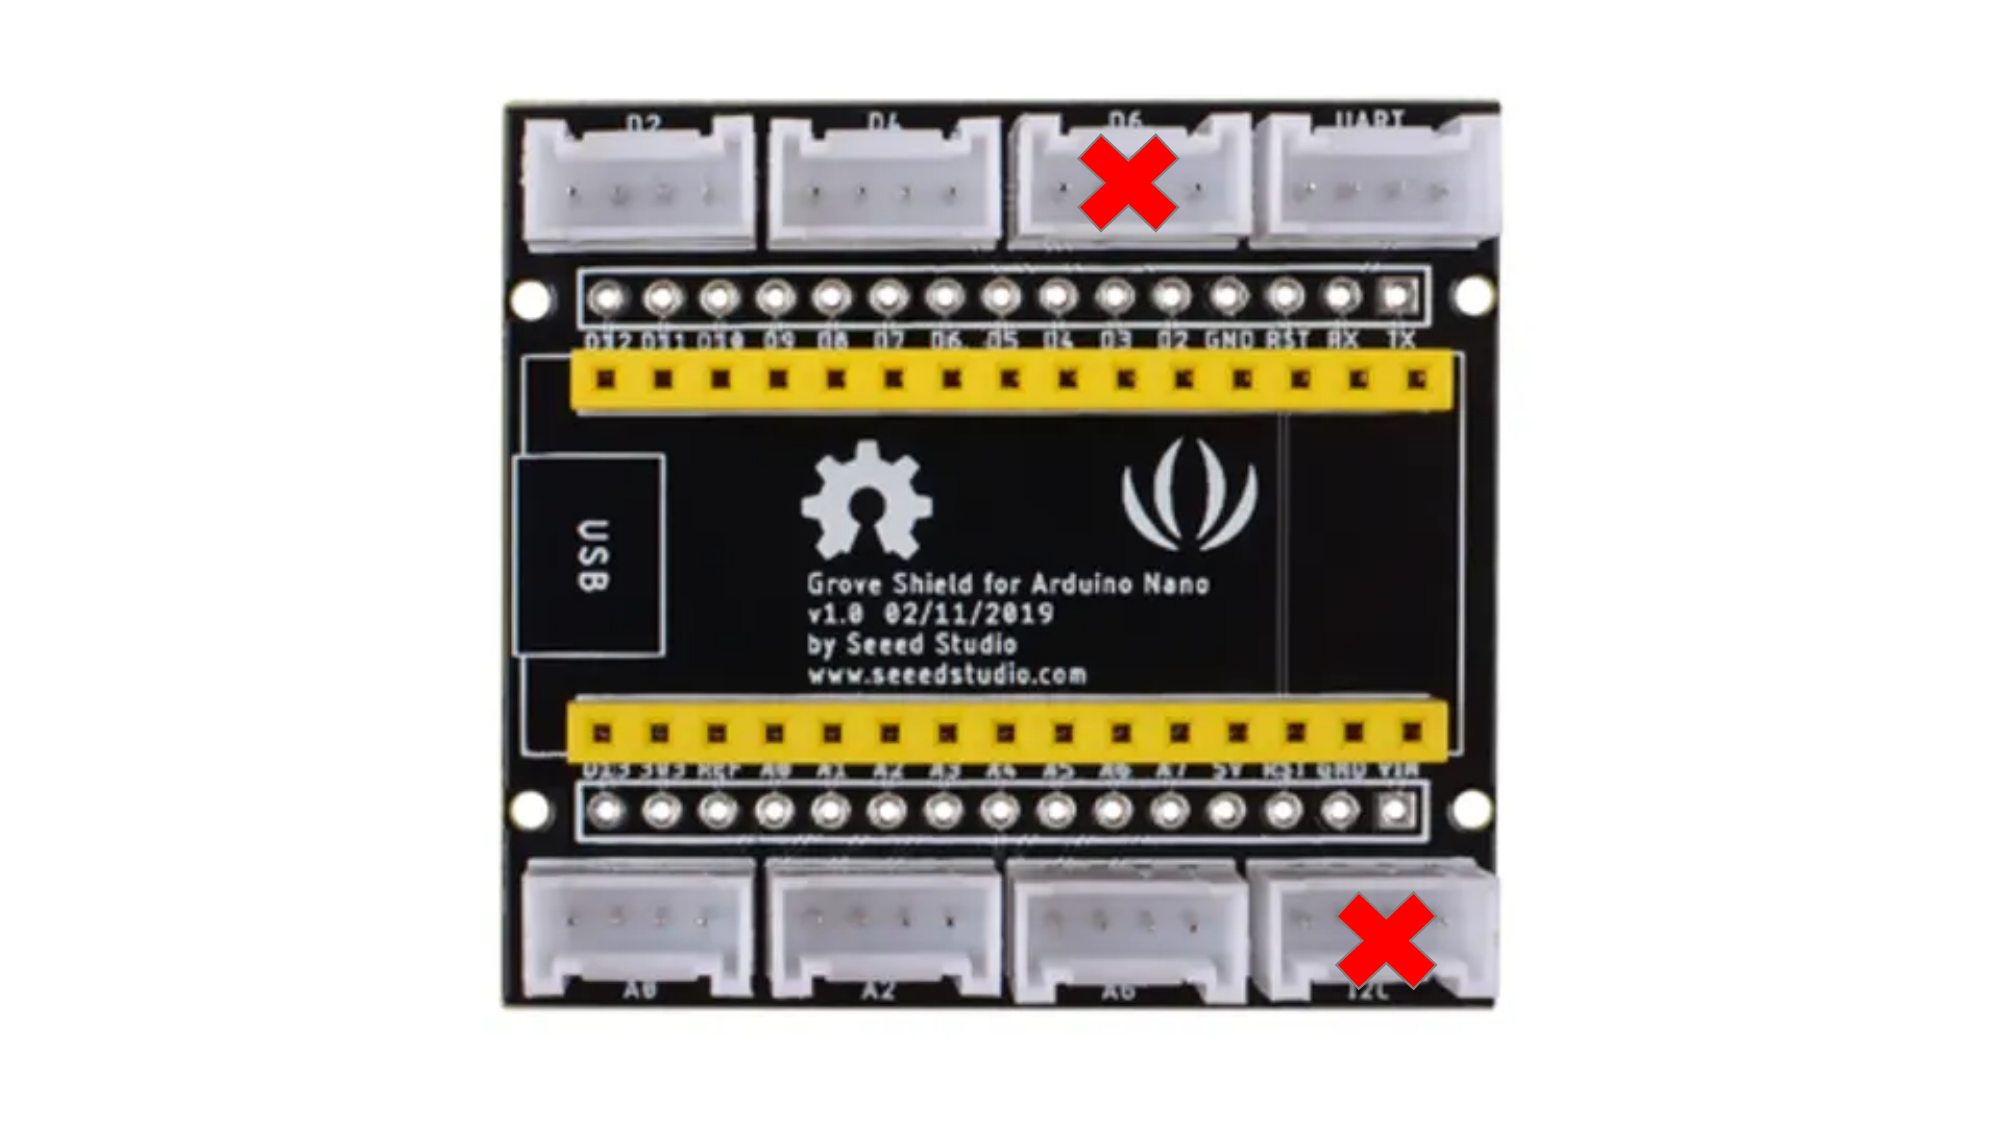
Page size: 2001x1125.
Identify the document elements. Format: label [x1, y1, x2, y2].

picture [463, 74, 1536, 1051]
